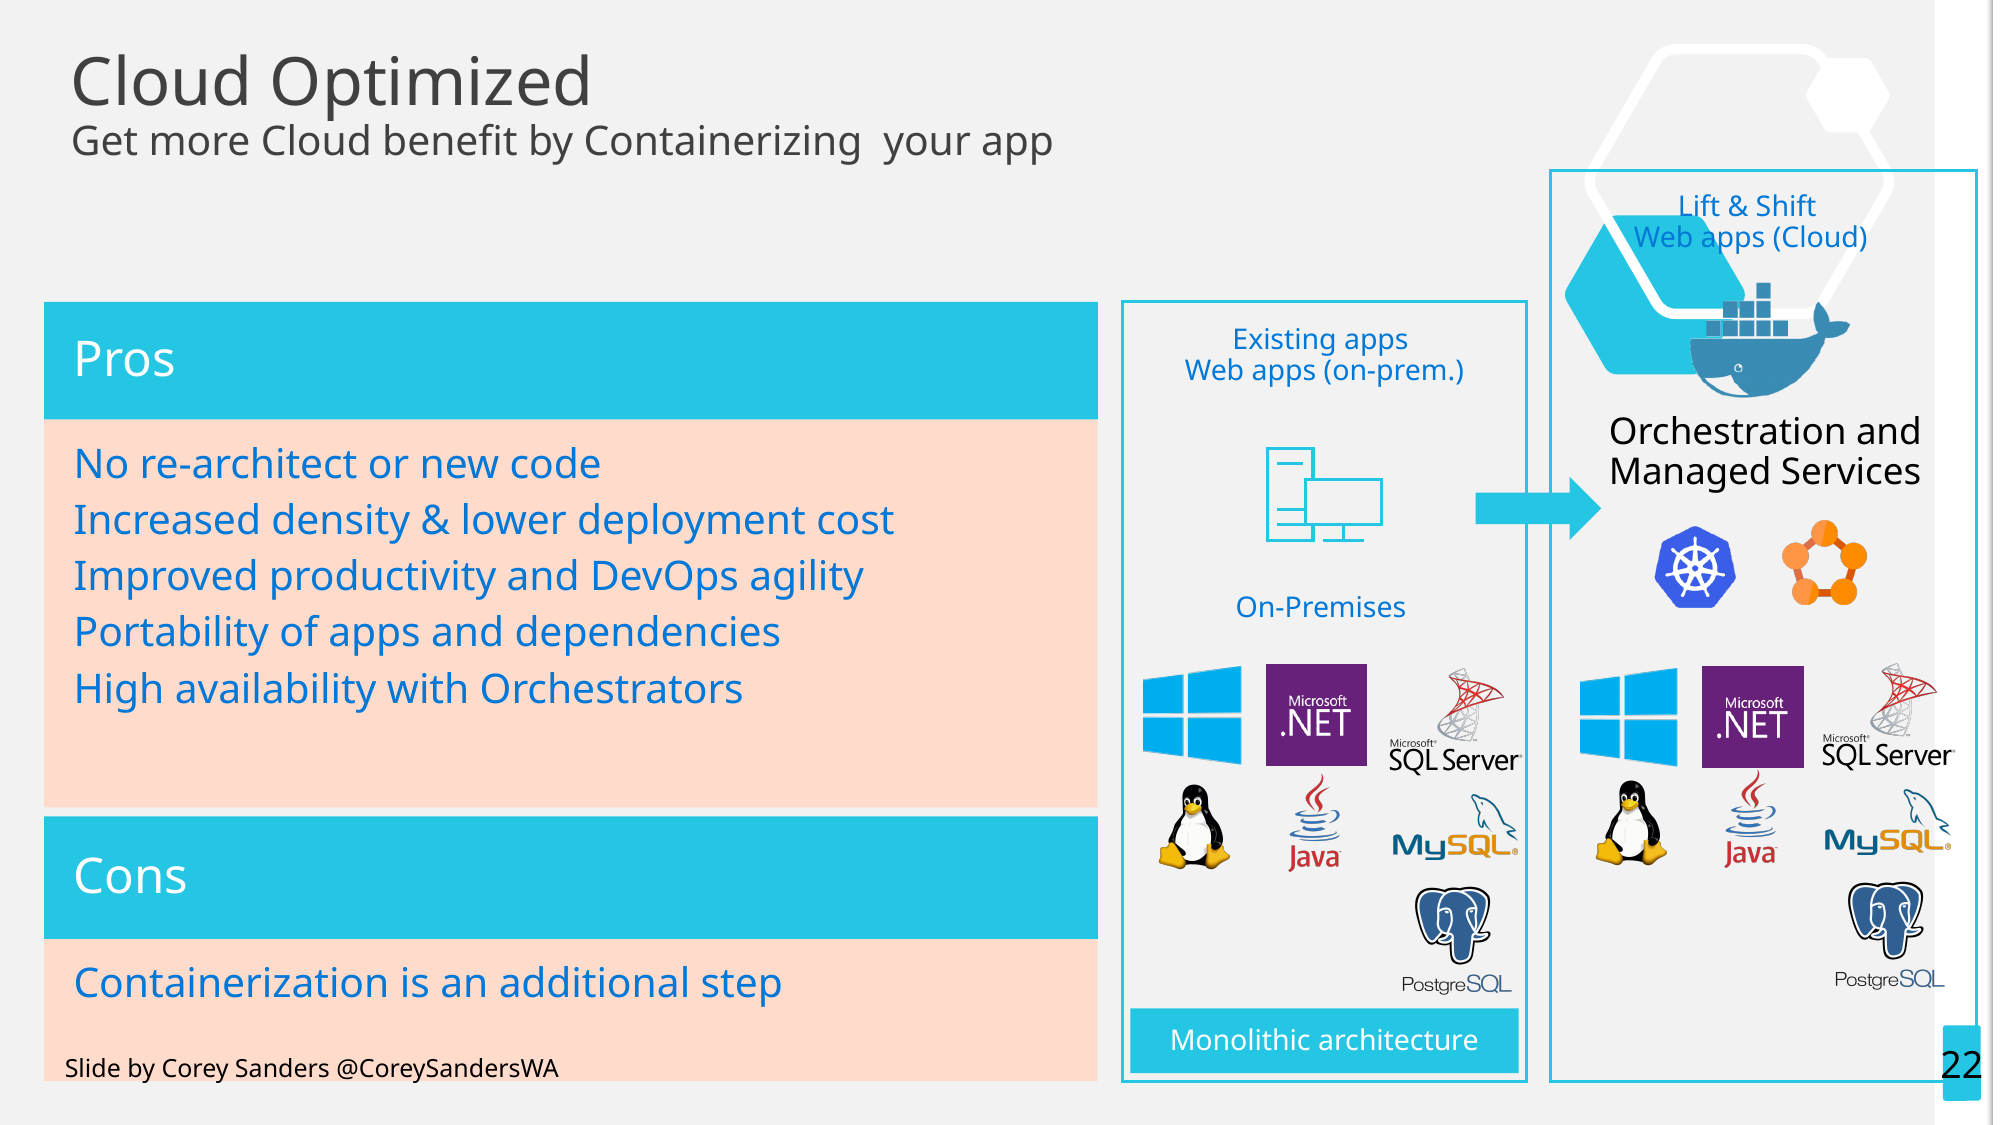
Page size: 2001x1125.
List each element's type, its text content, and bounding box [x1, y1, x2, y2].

text_box On-Premises [1119, 569, 1524, 637]
text_box [1475, 492, 1594, 542]
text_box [1580, 666, 1804, 768]
text_box [1122, 420, 1527, 1044]
text_box Existing apps Web apps (on-prem.) [1122, 301, 1527, 420]
picture [1389, 667, 1523, 776]
text_box Lift & Shift Web apps (Cloud) [1548, 168, 1954, 287]
picture [1266, 772, 1367, 873]
text_box [1852, 170, 1977, 389]
picture [1609, 507, 1905, 612]
picture [1392, 794, 1518, 860]
text_box 22 [1923, 1031, 2000, 1098]
title Cloud Optimized Get more Cloud benefit by Containerizing your app [70, 70, 1930, 142]
text_box [1267, 448, 1382, 541]
text_box [1550, 287, 1688, 492]
picture [1591, 775, 1671, 869]
text_box Slide by Corey Sanders @CoreySandersWA [49, 1044, 1822, 1090]
text_box Monolithic architecture [1130, 1008, 1519, 1044]
picture [1392, 868, 1519, 1009]
picture [1822, 662, 1956, 771]
text_box No re-architect or new code Increased density & lower deployment cost Improved productivity and DevOps agility Portability of apps and dependencies High availability with Orchestrators [44, 420, 1098, 808]
picture [1702, 768, 1803, 869]
picture [1825, 789, 1951, 855]
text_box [1143, 664, 1367, 766]
text_box Containerization is an additional step [44, 940, 1098, 1082]
text_box Cons [44, 816, 1098, 940]
text_box Orchestration and Managed Services [1552, 389, 1979, 517]
picture [1154, 779, 1234, 873]
picture [1825, 863, 1952, 1005]
text_box [1550, 517, 1977, 1082]
text_box Pros [44, 301, 1098, 420]
picture [1688, 248, 1852, 433]
